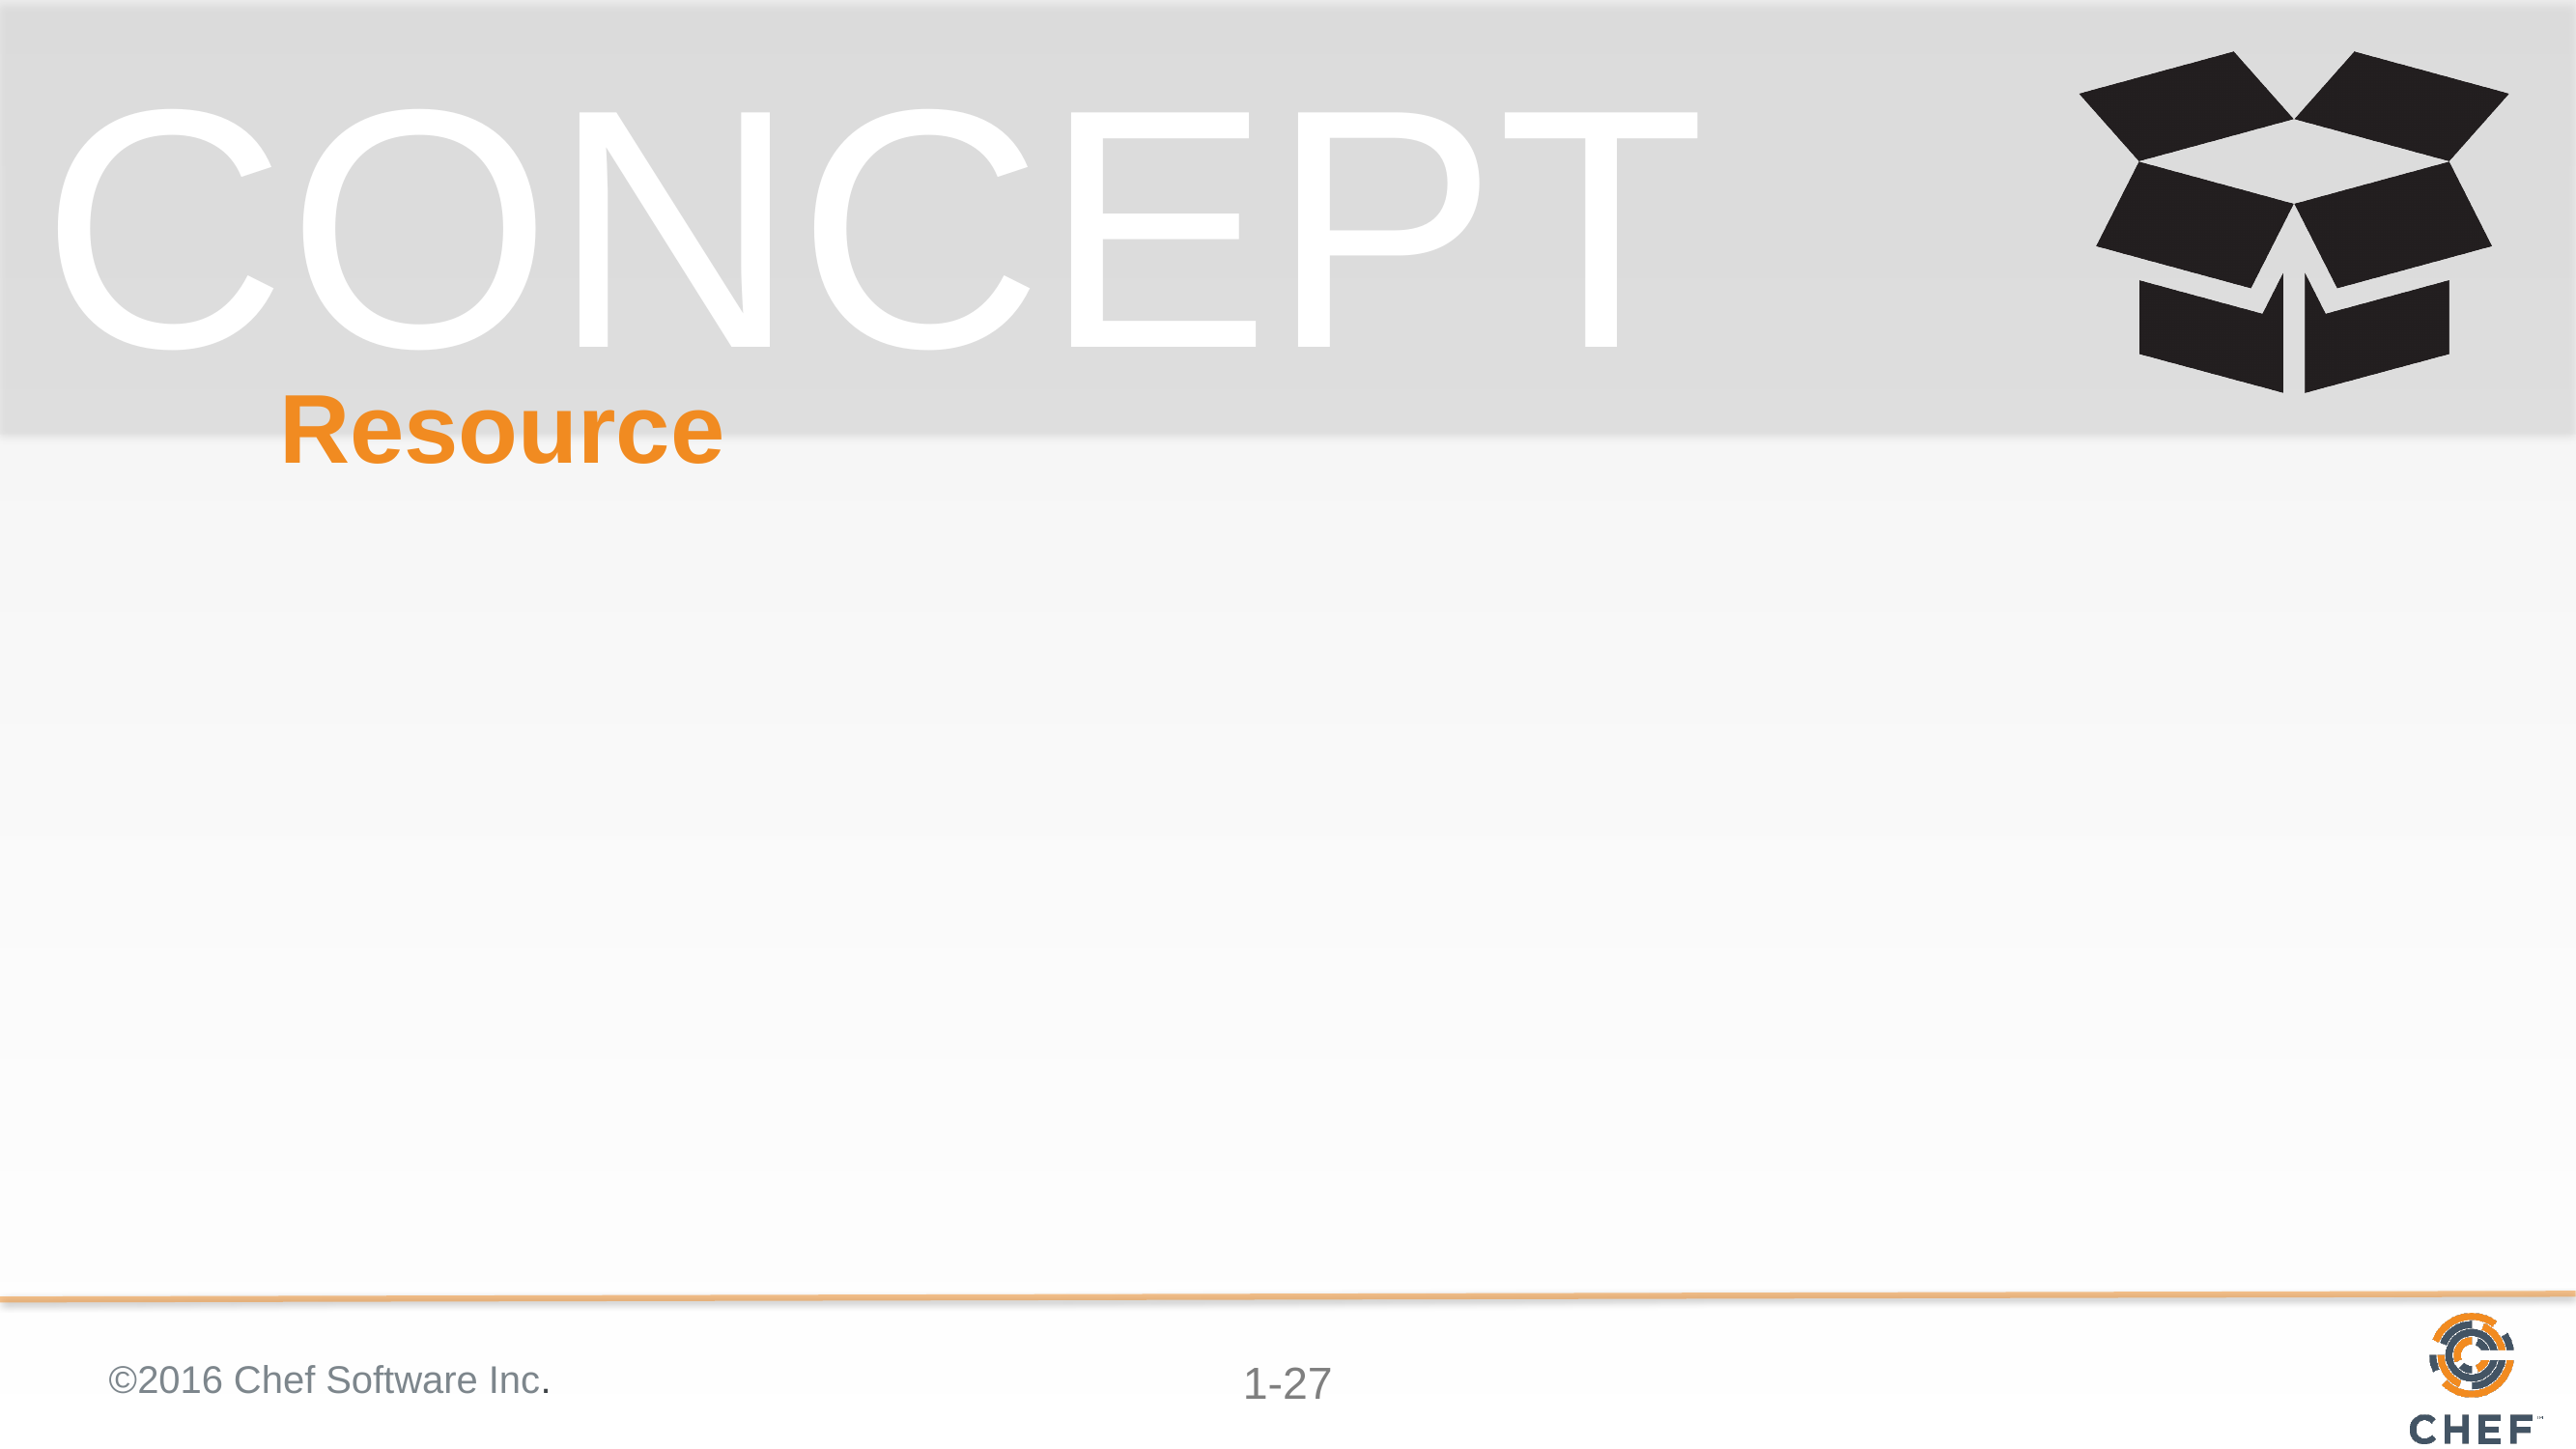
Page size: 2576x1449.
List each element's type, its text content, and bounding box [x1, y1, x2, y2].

title Resource [265, 363, 2217, 499]
picture [2079, 51, 2509, 399]
picture [2399, 1297, 2551, 1449]
